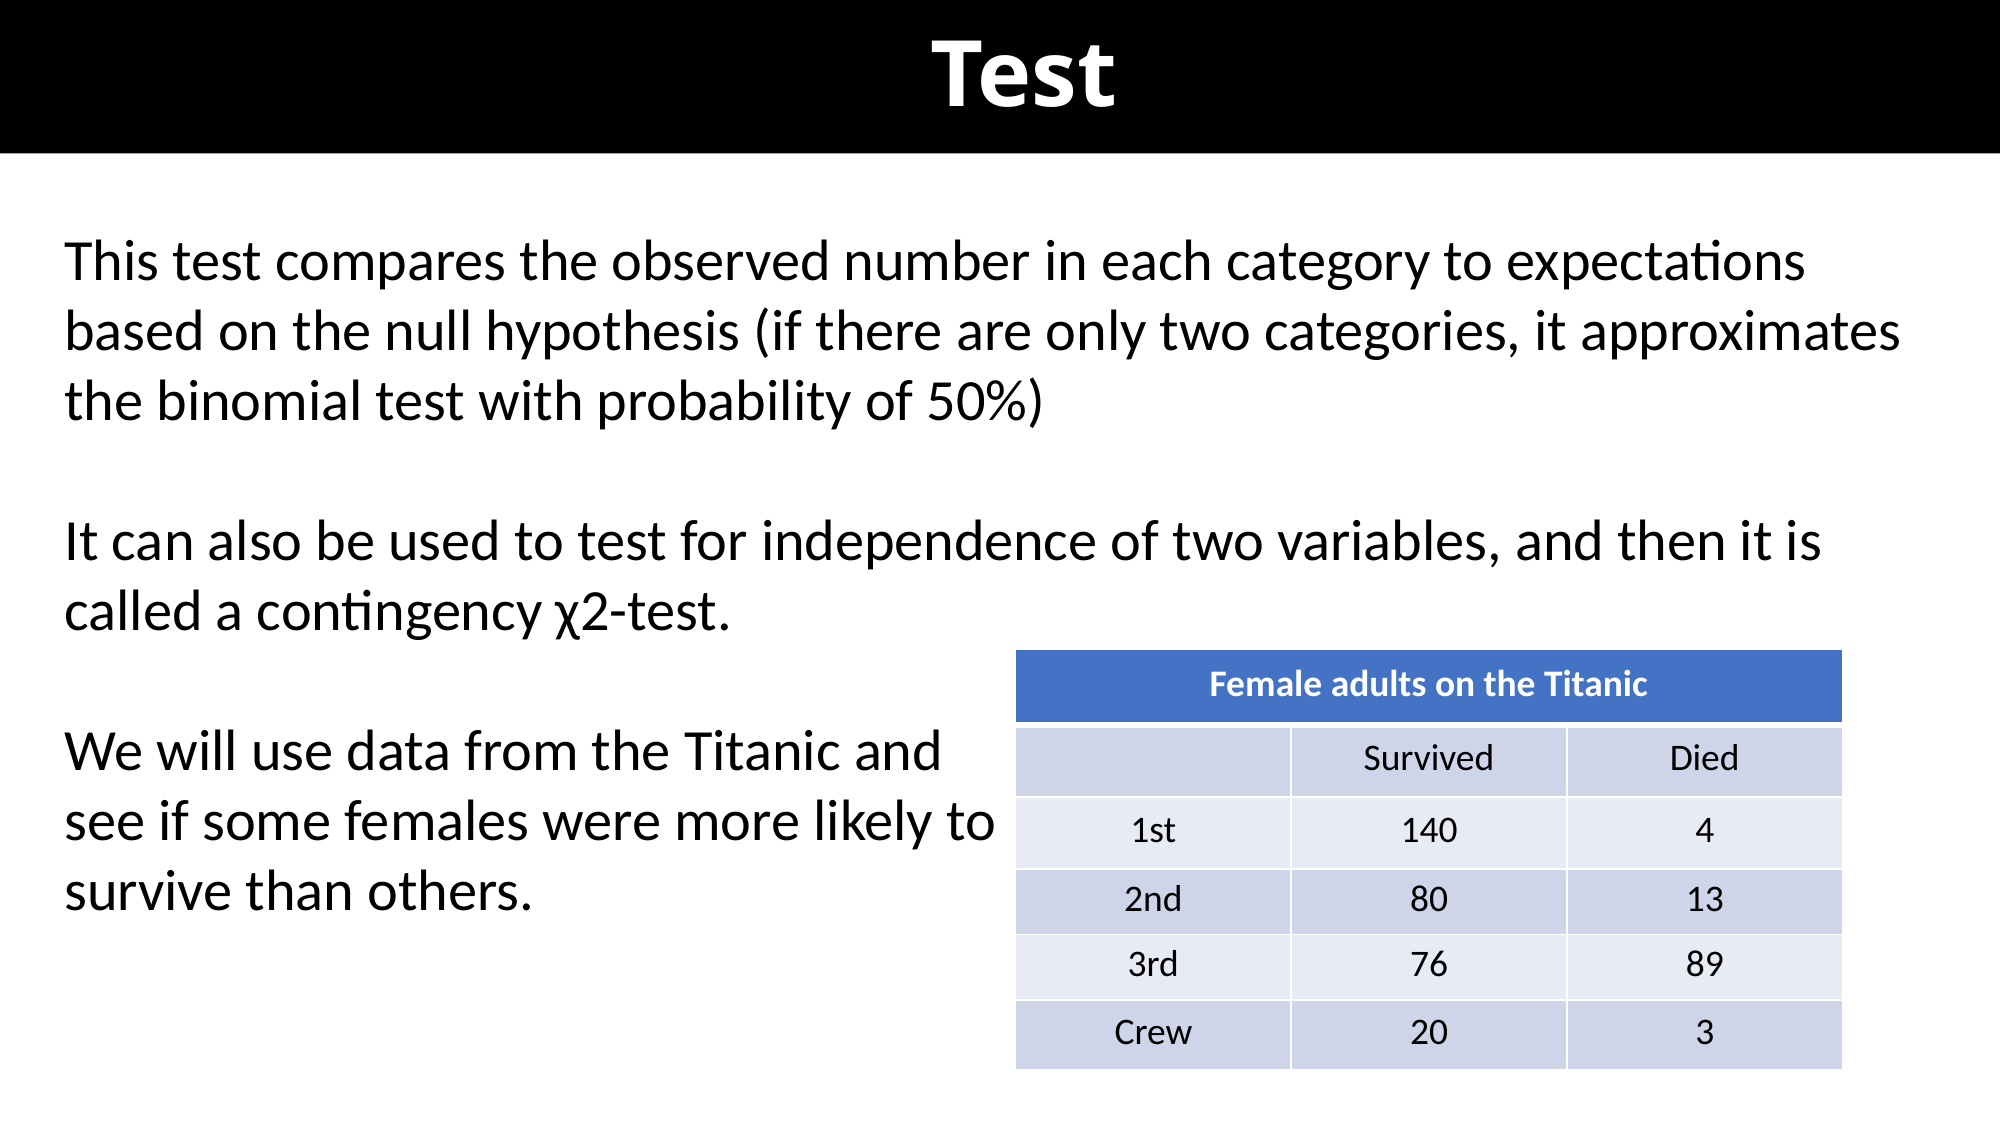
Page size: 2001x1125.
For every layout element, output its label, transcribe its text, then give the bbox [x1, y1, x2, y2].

table_cell 2nd [1016, 870, 1290, 934]
table_header Female adults on the Titanic [1016, 650, 1842, 722]
table_cell 80 [1292, 870, 1566, 934]
text_box This test compares the observed number in each category to expectations based on the null hypothesis (if there are only two categories, it approximates the binomial test with probability of 50%) It can also be used to test for independence of two variables, and then it is called a contingency χ2-test. We will use data from the Titanic and see if some females were more likely to survive than others. [49, 214, 1949, 930]
table_cell 76 [1292, 935, 1566, 999]
table_cell [1016, 728, 1290, 796]
table_cell 140 [1292, 798, 1566, 868]
table_cell 20 [1292, 1001, 1566, 1069]
table_cell 13 [1568, 870, 1842, 934]
table_cell 3 [1568, 1001, 1842, 1069]
table_cell 4 [1568, 798, 1842, 868]
table_cell 1st [1016, 798, 1290, 868]
table_cell Died [1568, 728, 1842, 796]
table_cell Crew [1016, 1001, 1290, 1069]
table_cell 89 [1568, 935, 1842, 999]
table_cell Survived [1292, 728, 1566, 796]
table_cell 3rd [1016, 935, 1290, 999]
